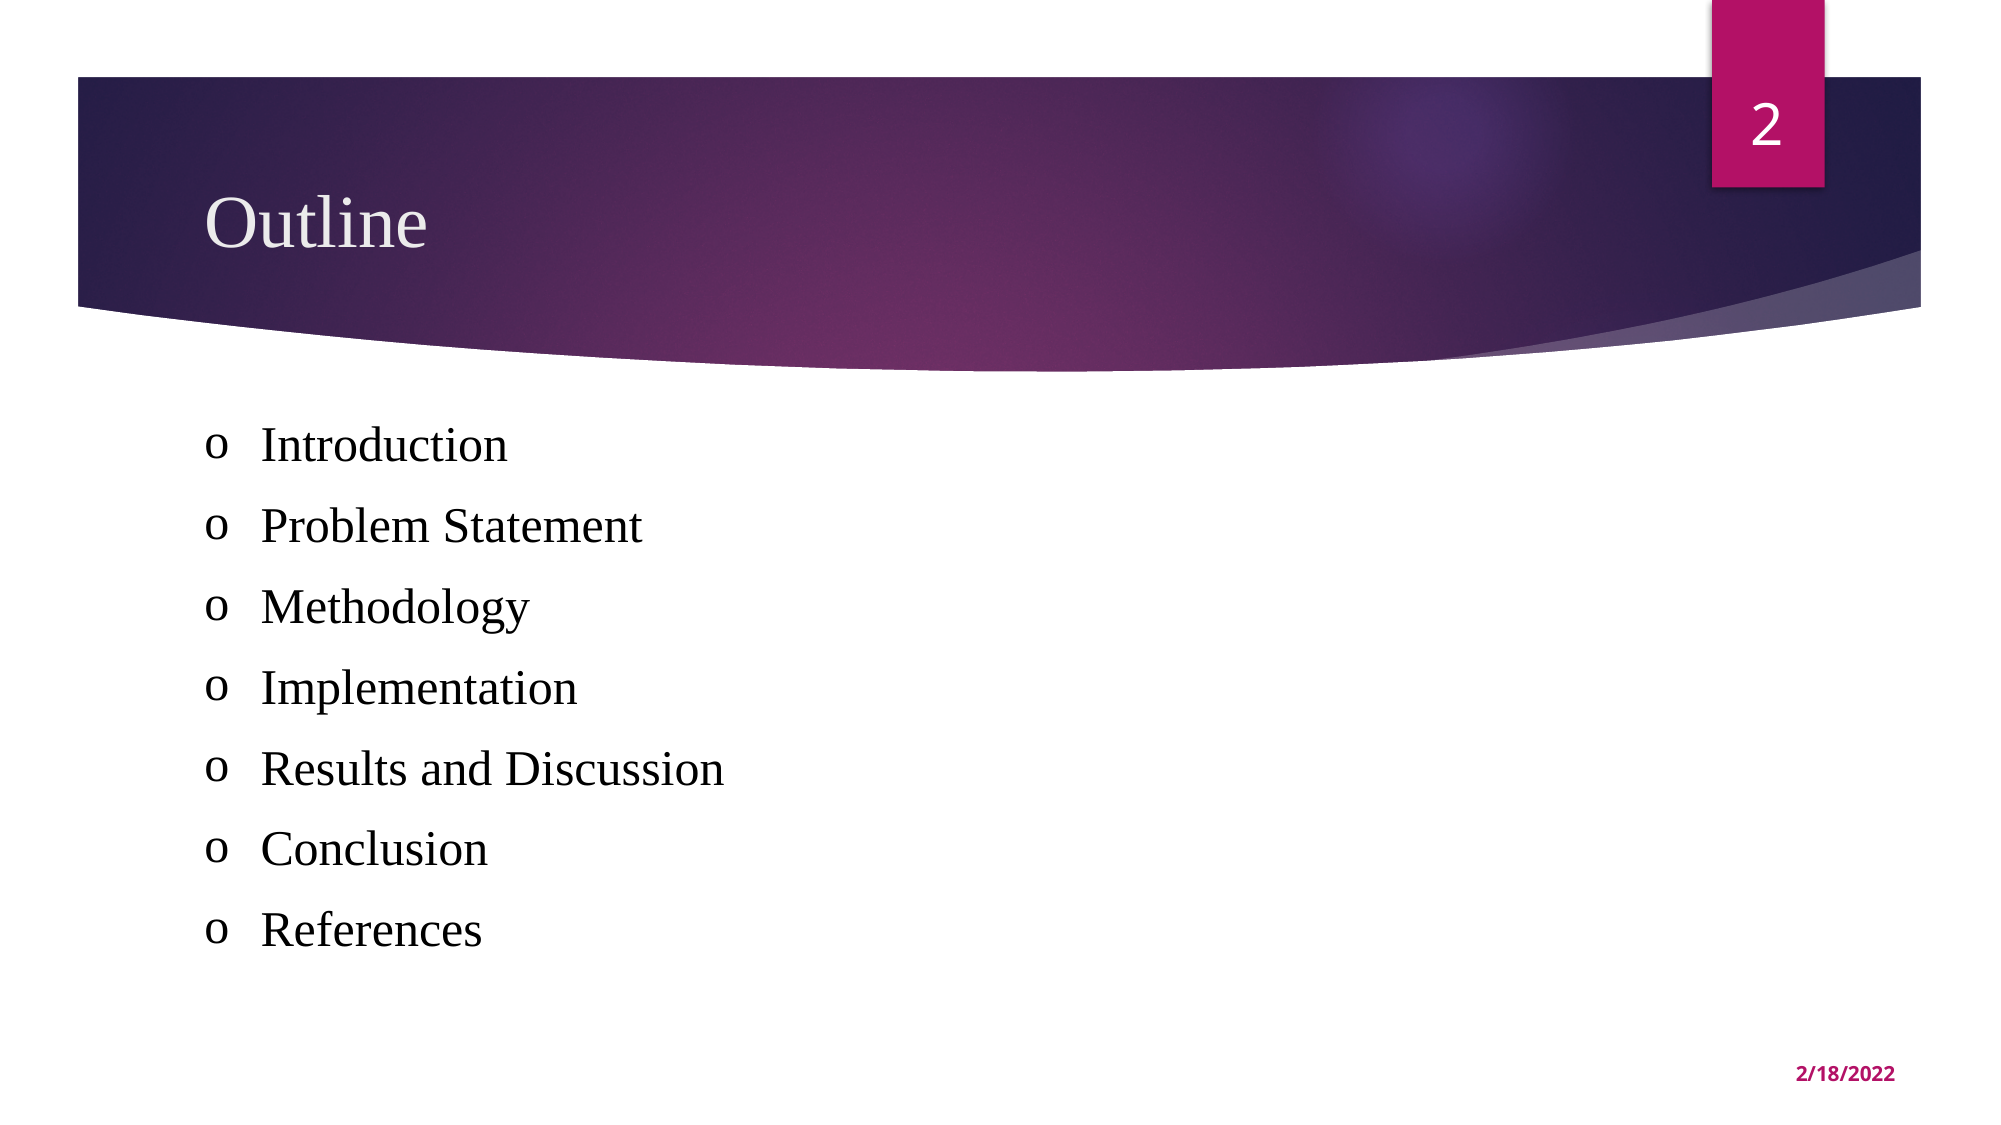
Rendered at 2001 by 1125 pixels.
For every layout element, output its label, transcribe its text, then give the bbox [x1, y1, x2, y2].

list Introduction Problem Statement Methodology Implementation Results and Discussion Conclusion References [189, 404, 1638, 965]
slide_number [1747, 1048, 1911, 1099]
picture [79, 78, 1920, 371]
slide_number ‹#› [1698, 48, 1836, 175]
title Outline [189, 159, 1627, 276]
